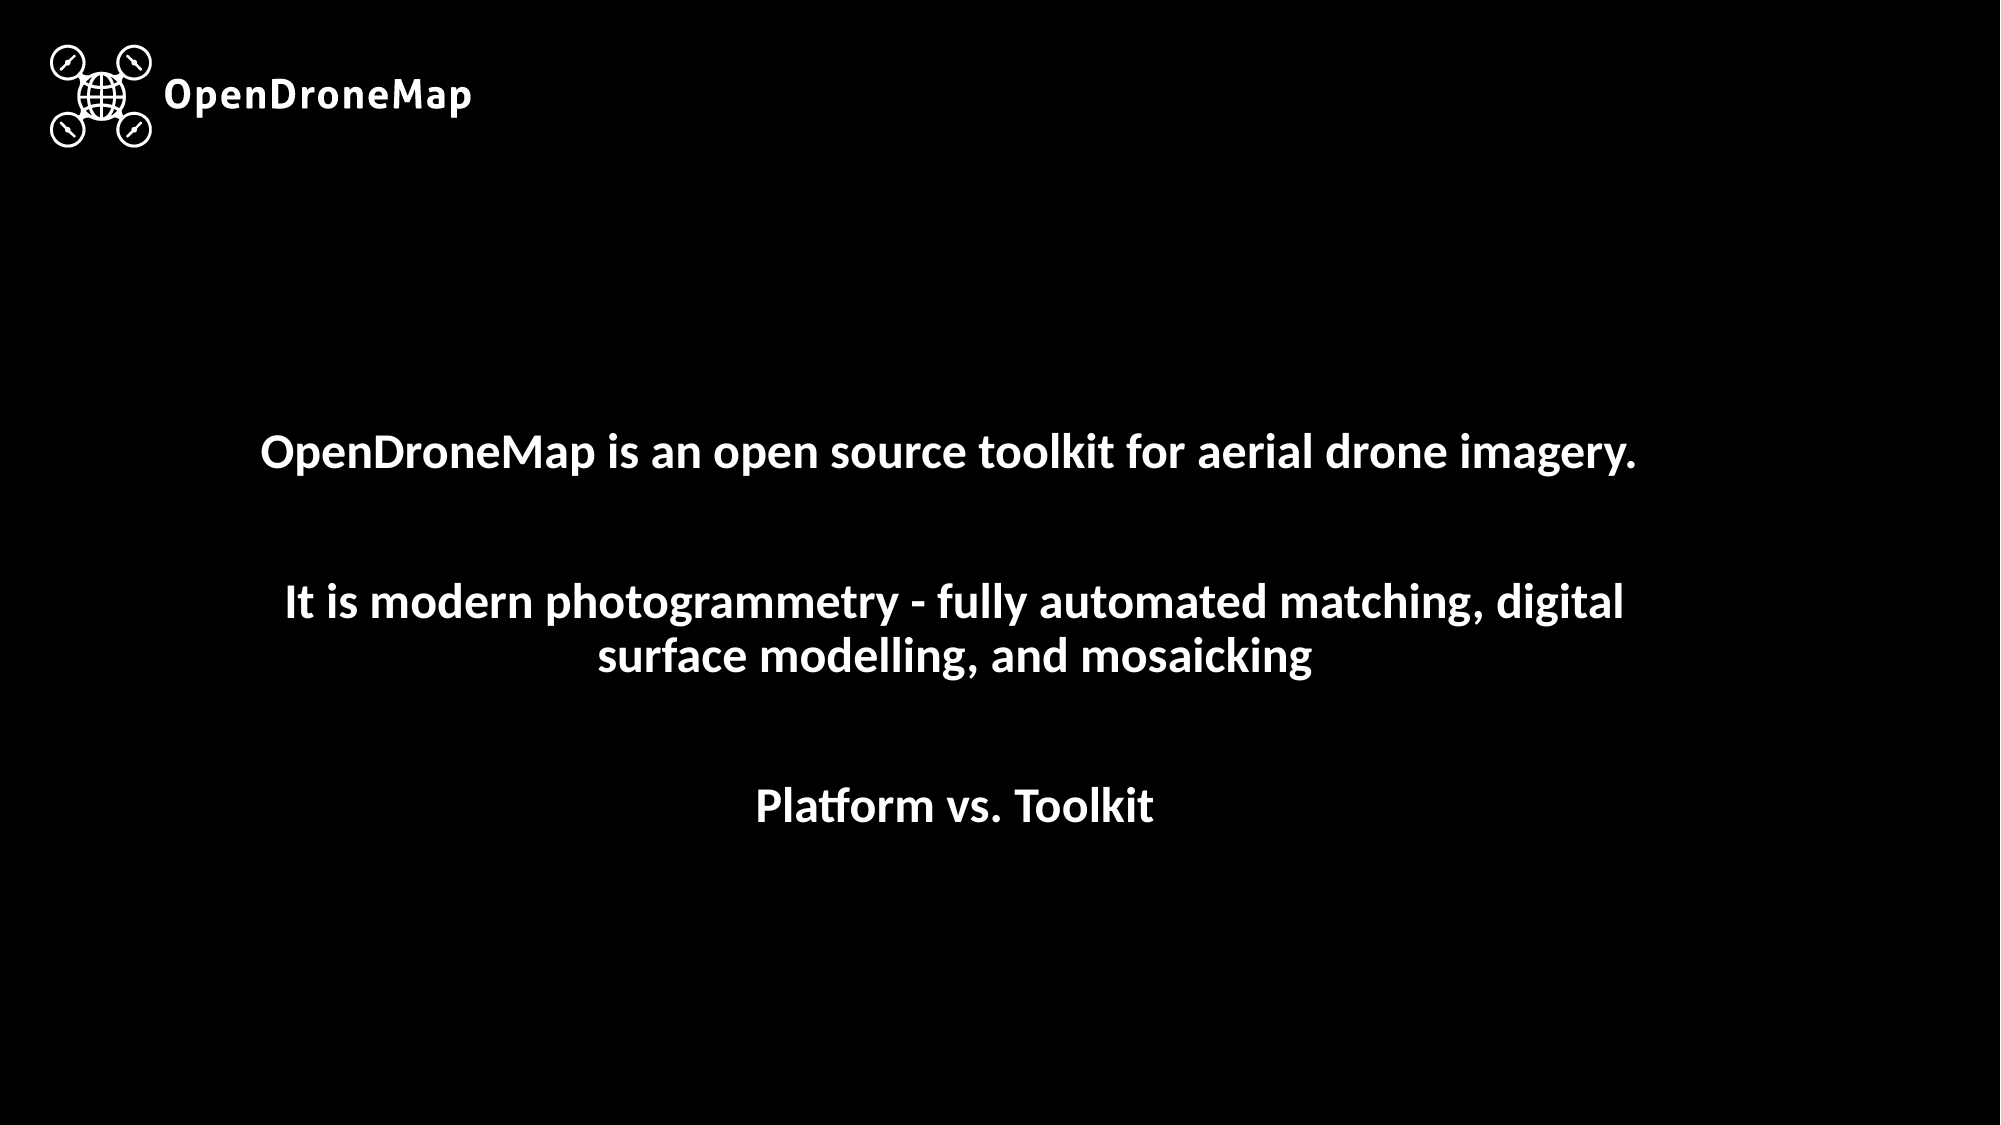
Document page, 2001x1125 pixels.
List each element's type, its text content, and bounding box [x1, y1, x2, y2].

picture [42, 38, 485, 155]
subtitle OpenDroneMap is an open source toolkit for aerial drone imagery. It is modern photogrammetry - fully automated matching, digital surface modelling, and mosaicking Platform vs. Toolkit [205, 418, 1706, 952]
